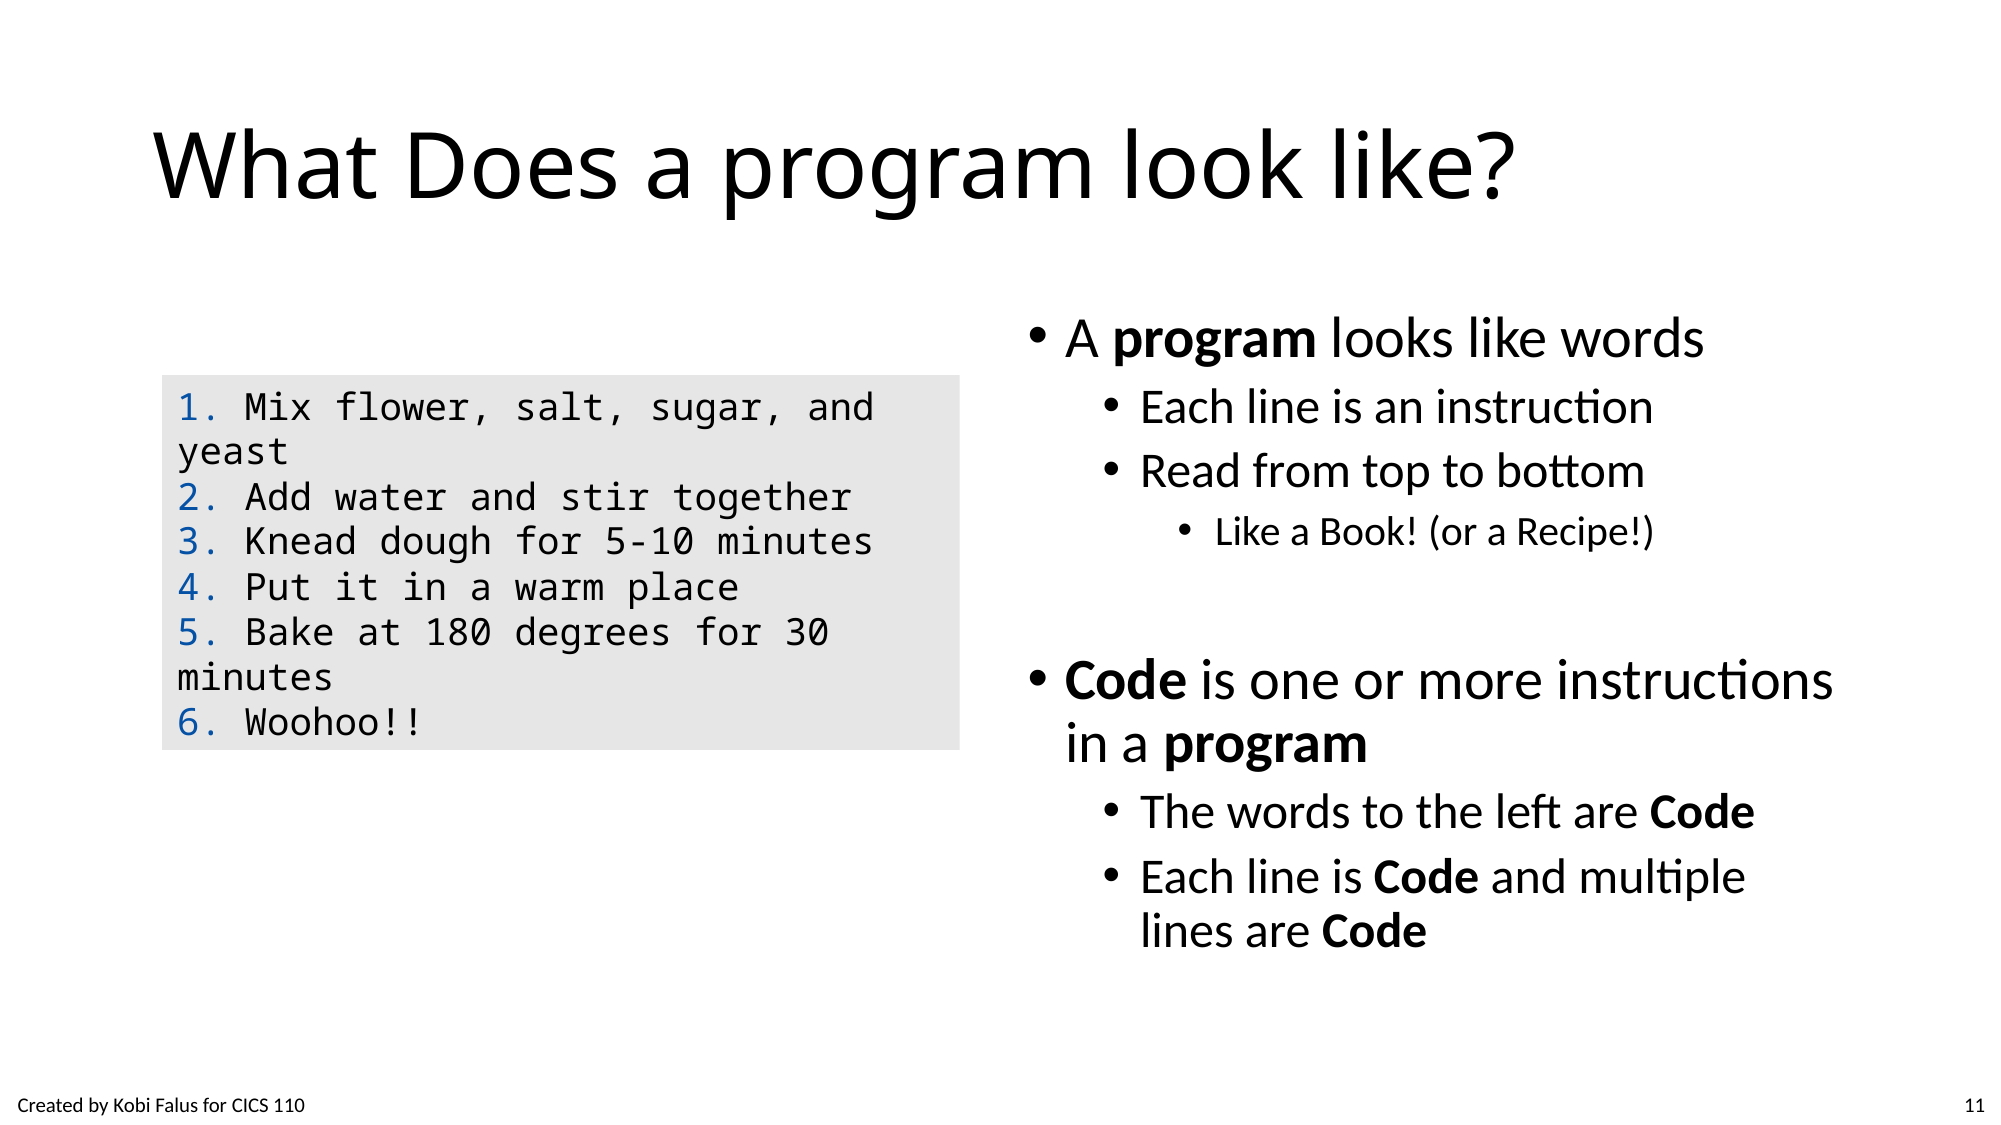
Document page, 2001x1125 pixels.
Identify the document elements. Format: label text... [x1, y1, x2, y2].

title What Does a program look like? [137, 59, 1863, 278]
list A program looks like words Each line is an instruction Read from top to bottom Like a Book! (or a Recipe!) Code is one or more instructions in a program The words to the left are Code Each line is Code and multiple lines are Code [1012, 299, 1863, 1014]
text_box 1. Mix flower, salt, sugar, and yeast 2. Add water and stir together 3. Knead dough for 5-10 minutes 4. Put it in a warm place 5. Bake at 180 degrees for 30 minutes 6. Woohoo!! [162, 375, 960, 750]
